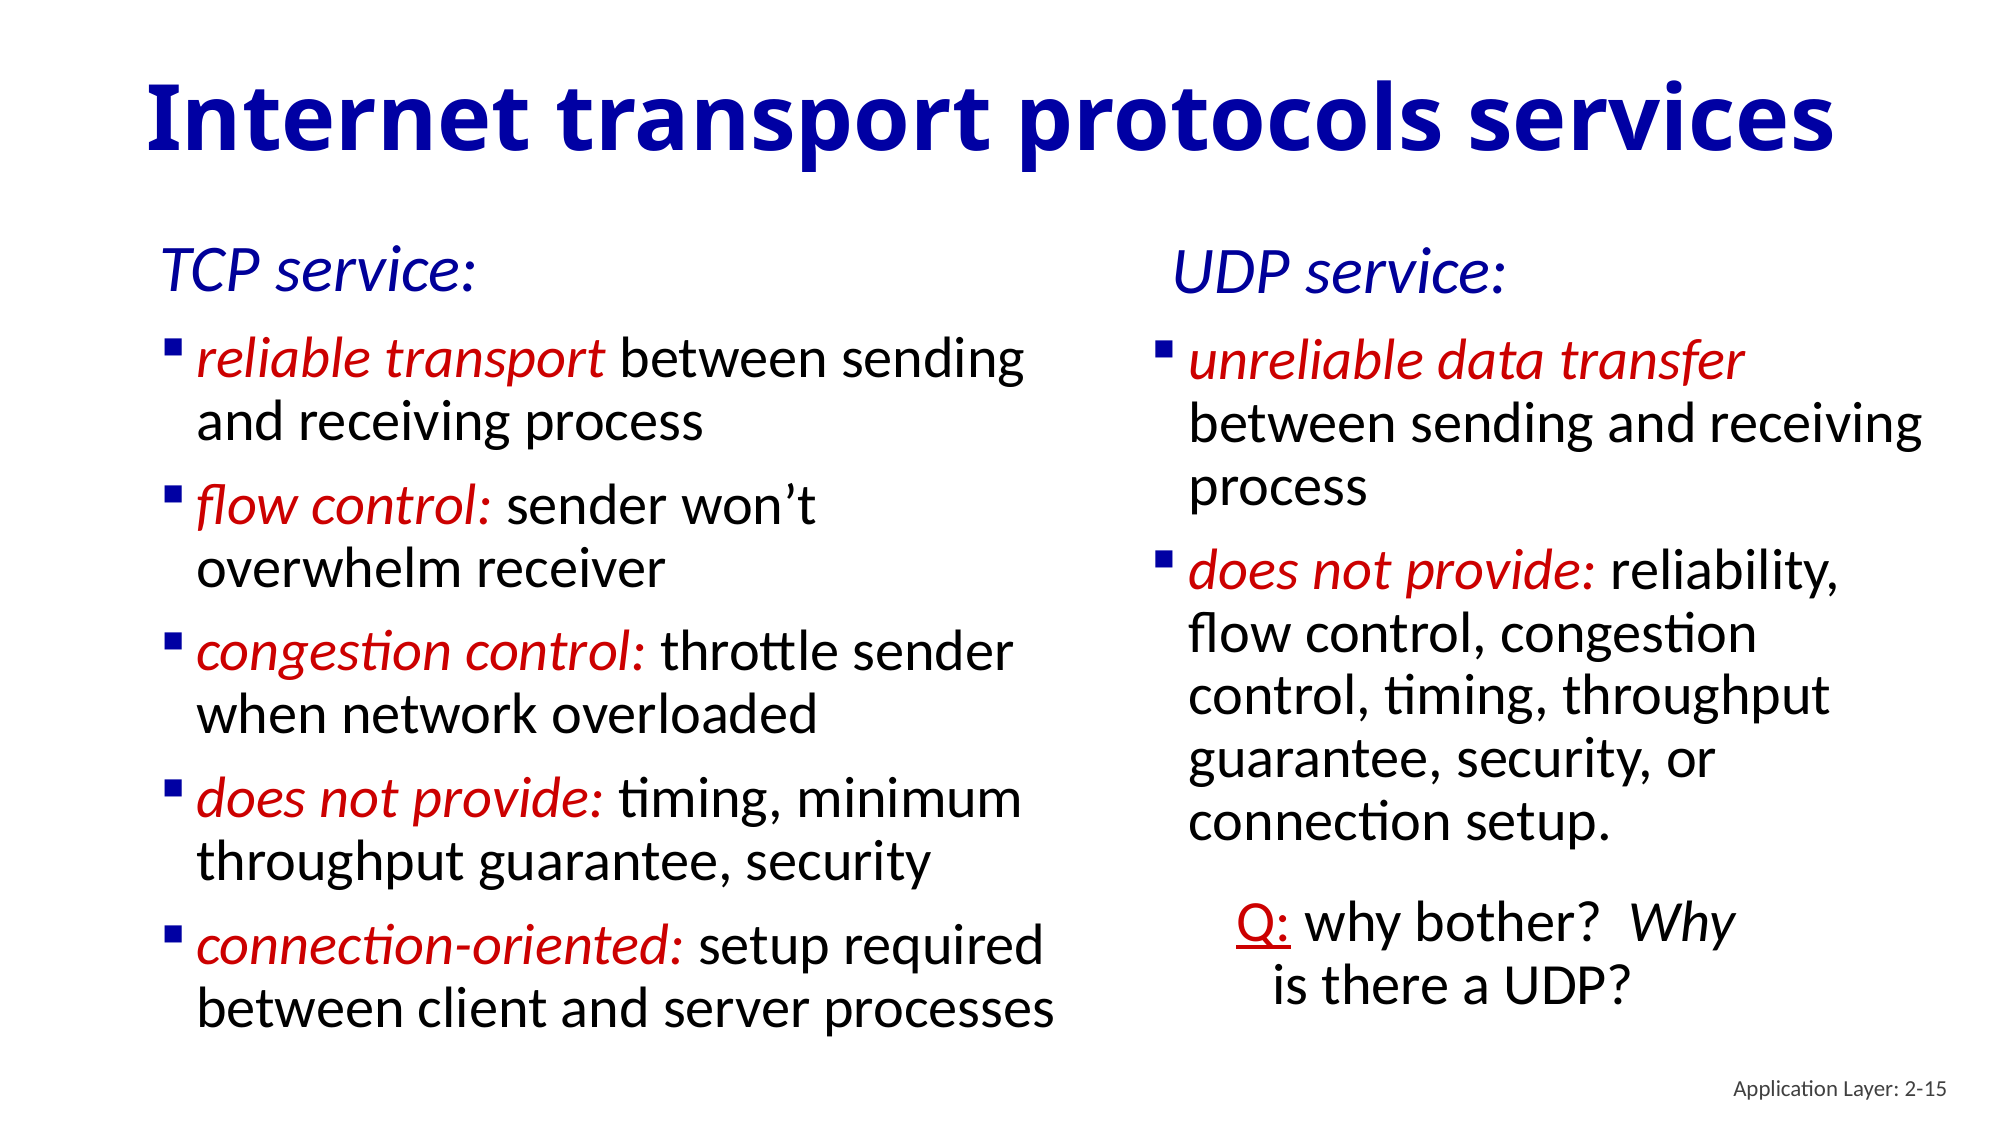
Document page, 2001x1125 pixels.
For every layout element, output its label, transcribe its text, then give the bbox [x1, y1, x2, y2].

text_box Q: why bother? Why is there a UDP? [1200, 883, 1800, 1091]
title Internet transport protocols services [131, 47, 1856, 195]
slide_number Application Layer: 2-15 [1512, 1056, 1963, 1117]
text_box TCP service: reliable transport between sending and receiving process flow control: sender won’t overwhelm receiver congestion control: throttle sender when network overloaded does not provide: timing, minimum throughput guarantee, security connection-oriented: setup required between client and server processes [123, 226, 1111, 1040]
text_box UDP service: unreliable data transfer between sending and receiving process does not provide: reliability, flow control, congestion control, timing, throughput guarantee, security, or connection setup. [1135, 228, 1963, 992]
